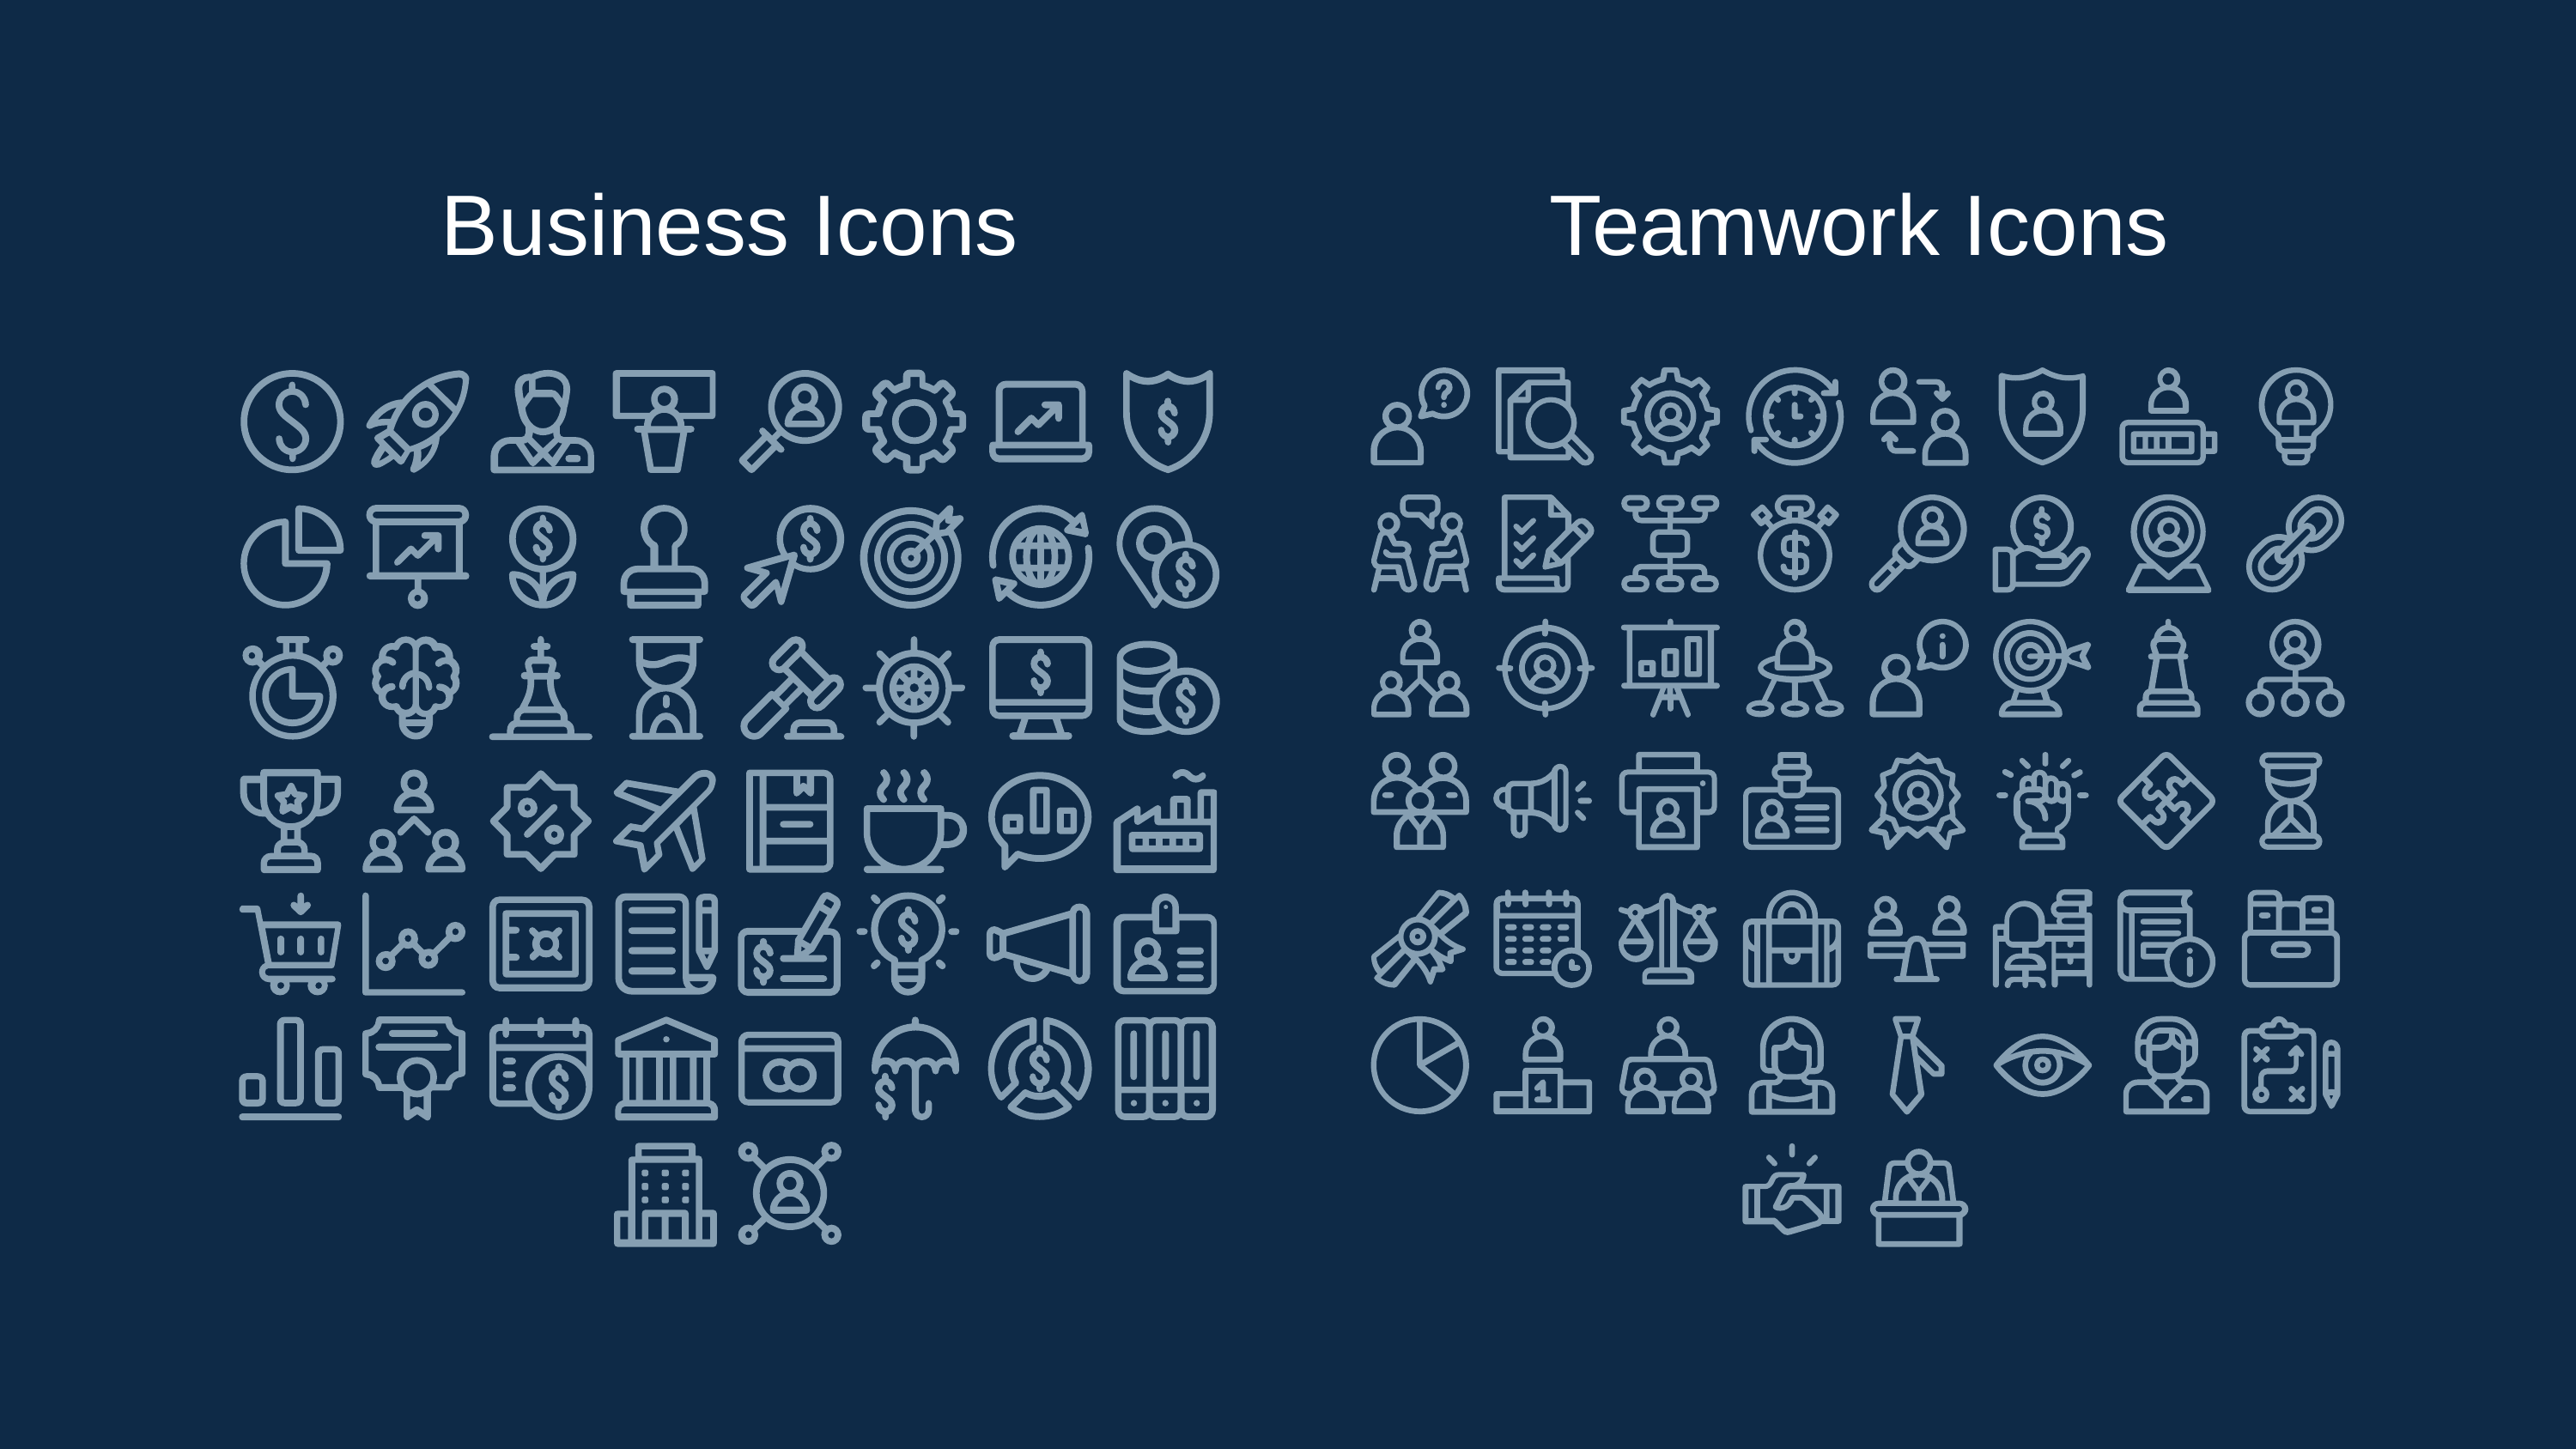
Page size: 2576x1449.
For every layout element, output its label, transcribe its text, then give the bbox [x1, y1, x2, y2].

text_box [1750, 494, 1840, 593]
text_box [860, 505, 964, 609]
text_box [1620, 618, 1721, 718]
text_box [738, 635, 846, 740]
text_box [2258, 367, 2334, 466]
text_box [1869, 367, 1969, 466]
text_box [489, 896, 593, 991]
text_box [986, 903, 1091, 985]
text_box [856, 892, 960, 996]
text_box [240, 369, 344, 474]
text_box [240, 768, 342, 874]
text_box [372, 636, 460, 740]
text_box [629, 635, 704, 740]
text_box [361, 892, 466, 996]
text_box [1998, 367, 2087, 466]
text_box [1996, 751, 2089, 851]
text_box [508, 505, 577, 609]
text_box [2245, 494, 2345, 593]
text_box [1493, 889, 1593, 989]
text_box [987, 772, 1092, 871]
text_box [2259, 752, 2323, 850]
text_box [1746, 618, 1844, 718]
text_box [1116, 505, 1220, 609]
text_box [1869, 1149, 1969, 1247]
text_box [745, 769, 834, 873]
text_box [1122, 369, 1213, 474]
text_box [2123, 1016, 2210, 1115]
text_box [361, 1016, 466, 1121]
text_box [2117, 889, 2216, 988]
text_box [489, 635, 593, 741]
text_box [613, 1143, 718, 1247]
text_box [489, 1016, 593, 1121]
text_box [871, 1016, 960, 1121]
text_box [241, 635, 343, 740]
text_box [1992, 494, 2093, 593]
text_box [987, 1016, 1092, 1120]
text_box [1742, 889, 1842, 988]
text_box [615, 893, 719, 995]
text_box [1869, 618, 1970, 718]
text_box [1889, 1016, 1945, 1115]
text_box [2245, 618, 2345, 718]
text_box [1742, 1143, 1842, 1236]
text_box [1993, 618, 2092, 718]
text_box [988, 380, 1093, 463]
text_box [1496, 367, 1595, 466]
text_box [1867, 894, 1967, 983]
text_box [1621, 494, 1720, 593]
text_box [489, 770, 592, 873]
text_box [738, 1031, 842, 1106]
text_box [239, 1016, 343, 1121]
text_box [2241, 889, 2341, 988]
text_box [1495, 494, 1595, 593]
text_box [1495, 618, 1595, 718]
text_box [490, 369, 595, 474]
text_box [613, 769, 716, 873]
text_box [239, 892, 343, 996]
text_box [863, 768, 968, 874]
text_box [738, 891, 842, 997]
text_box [365, 370, 471, 473]
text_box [738, 369, 847, 474]
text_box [366, 504, 470, 609]
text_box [1113, 768, 1218, 874]
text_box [1370, 889, 1470, 988]
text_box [615, 1016, 719, 1121]
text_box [739, 504, 845, 609]
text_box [1115, 640, 1220, 736]
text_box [1620, 367, 1721, 466]
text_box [1113, 893, 1218, 995]
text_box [2119, 367, 2218, 466]
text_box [1742, 751, 1842, 851]
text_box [1868, 751, 1967, 851]
text_box [1370, 1016, 1469, 1115]
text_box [1868, 494, 1971, 593]
text_box [612, 370, 716, 473]
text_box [361, 769, 466, 873]
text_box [240, 505, 344, 609]
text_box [1619, 751, 1717, 851]
text_box [1619, 893, 1718, 985]
title Business Icons [239, 143, 1221, 280]
text_box [1371, 618, 1470, 718]
text_box [2136, 618, 2201, 718]
text_box [1619, 1016, 1717, 1115]
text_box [1370, 367, 1471, 466]
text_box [861, 369, 967, 474]
text_box [620, 505, 708, 609]
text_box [738, 1141, 842, 1246]
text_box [1493, 1016, 1593, 1115]
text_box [2241, 1016, 2341, 1115]
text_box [862, 635, 967, 741]
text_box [987, 505, 1096, 609]
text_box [2125, 494, 2213, 594]
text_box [1746, 367, 1844, 466]
text_box [2117, 751, 2216, 851]
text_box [1370, 751, 1470, 851]
text_box [1748, 1016, 1836, 1115]
text_box [1992, 888, 2093, 989]
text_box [1993, 1033, 2093, 1098]
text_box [1492, 763, 1593, 839]
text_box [1115, 1016, 1217, 1121]
title Teamwork Icons [1368, 143, 2350, 280]
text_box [988, 635, 1093, 740]
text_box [1370, 494, 1471, 593]
